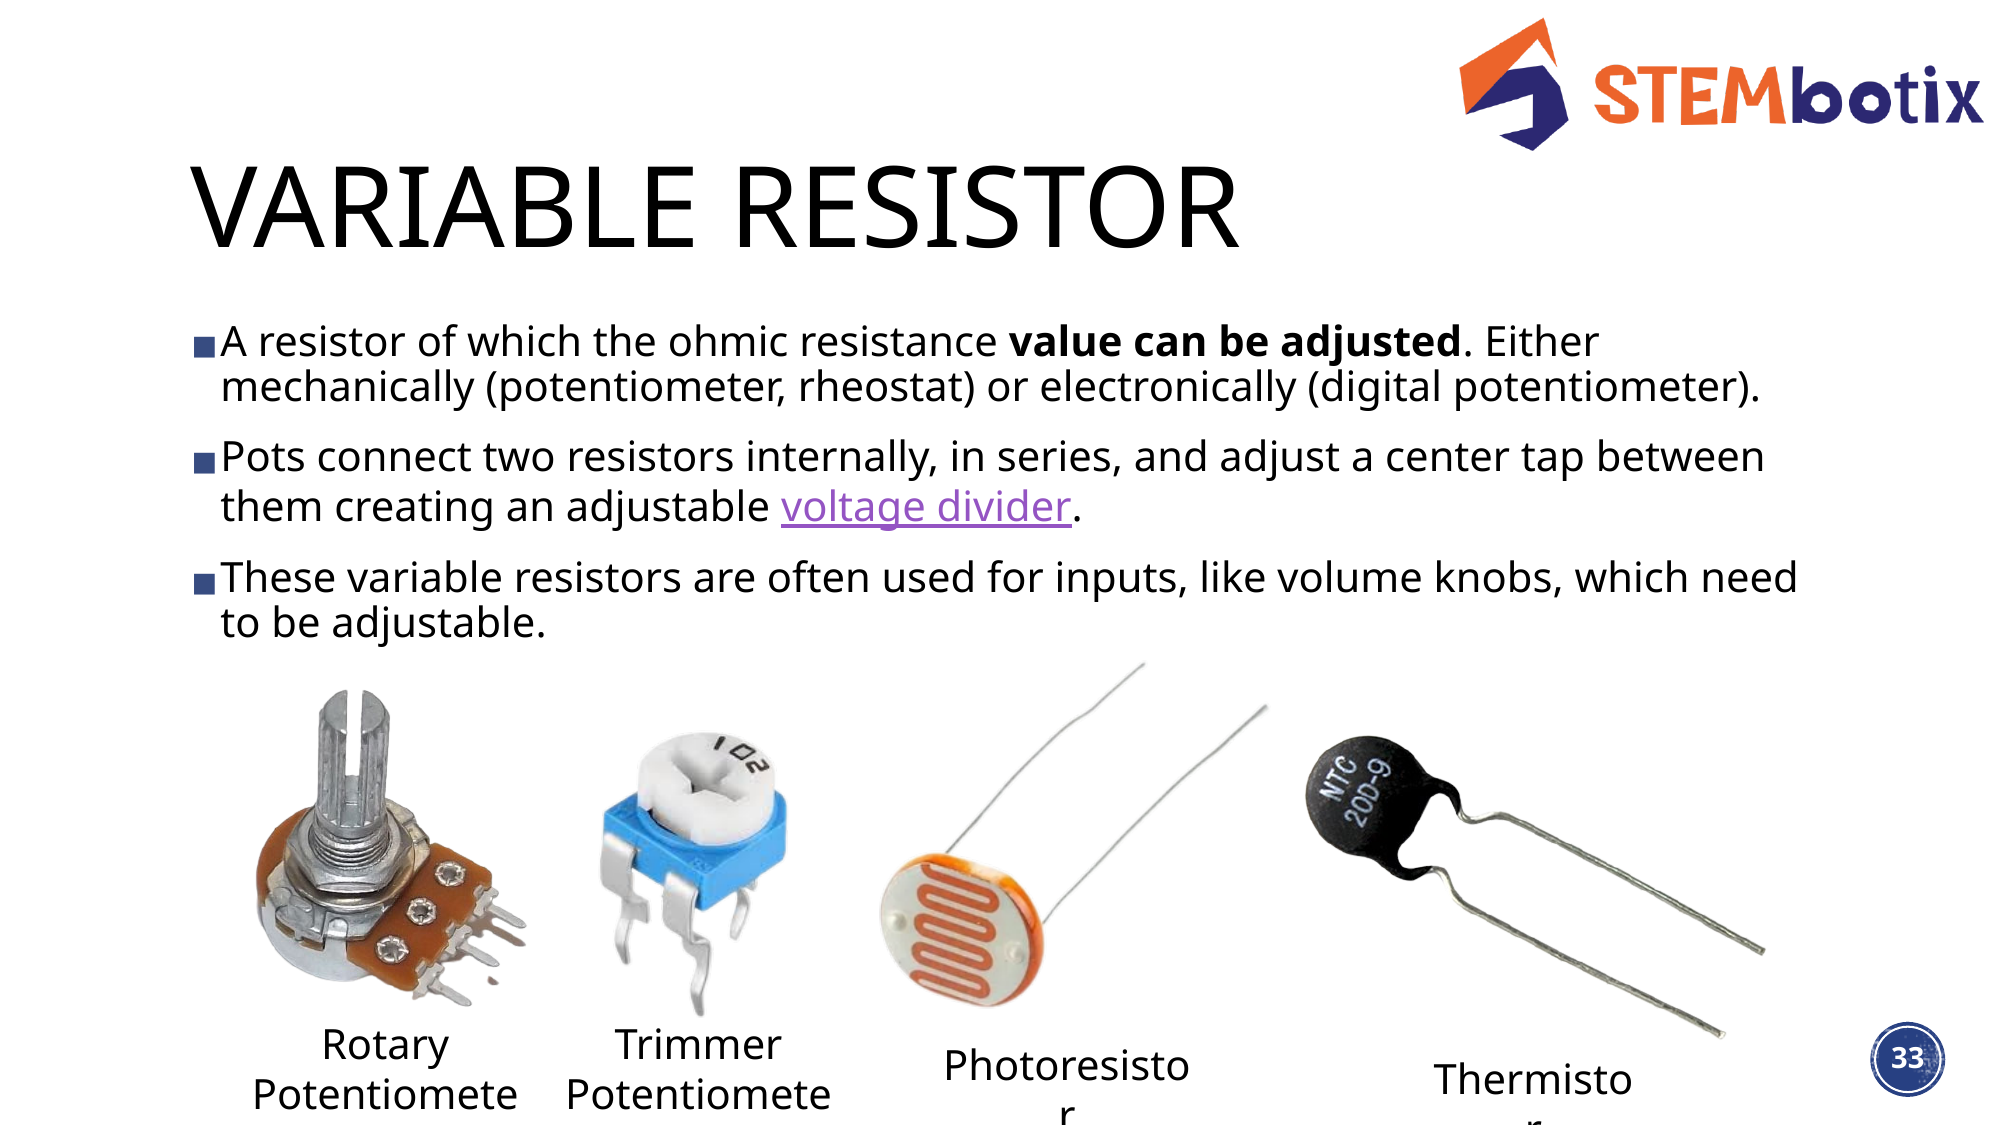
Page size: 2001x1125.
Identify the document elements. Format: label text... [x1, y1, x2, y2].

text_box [225, 639, 1775, 1125]
title VARIABLE RESISTOR [175, 79, 1826, 312]
list A resistor of which the ohmic resistance value can be adjusted. Either mechanically (potentiometer, rheostat) or electronically (digital potentiometer). Pots connect two resistors internally, in series, and adjust a center tap between them creating an adjustable voltage divider. These variable resistors are often used for inputs, like volume knobs, which need to be adjustable. [175, 312, 1826, 978]
picture [1884, 1089, 1931, 1097]
picture [1887, 1021, 1929, 1028]
picture [1458, 16, 1984, 151]
slide_number ‹#› [1855, 1028, 1961, 1089]
